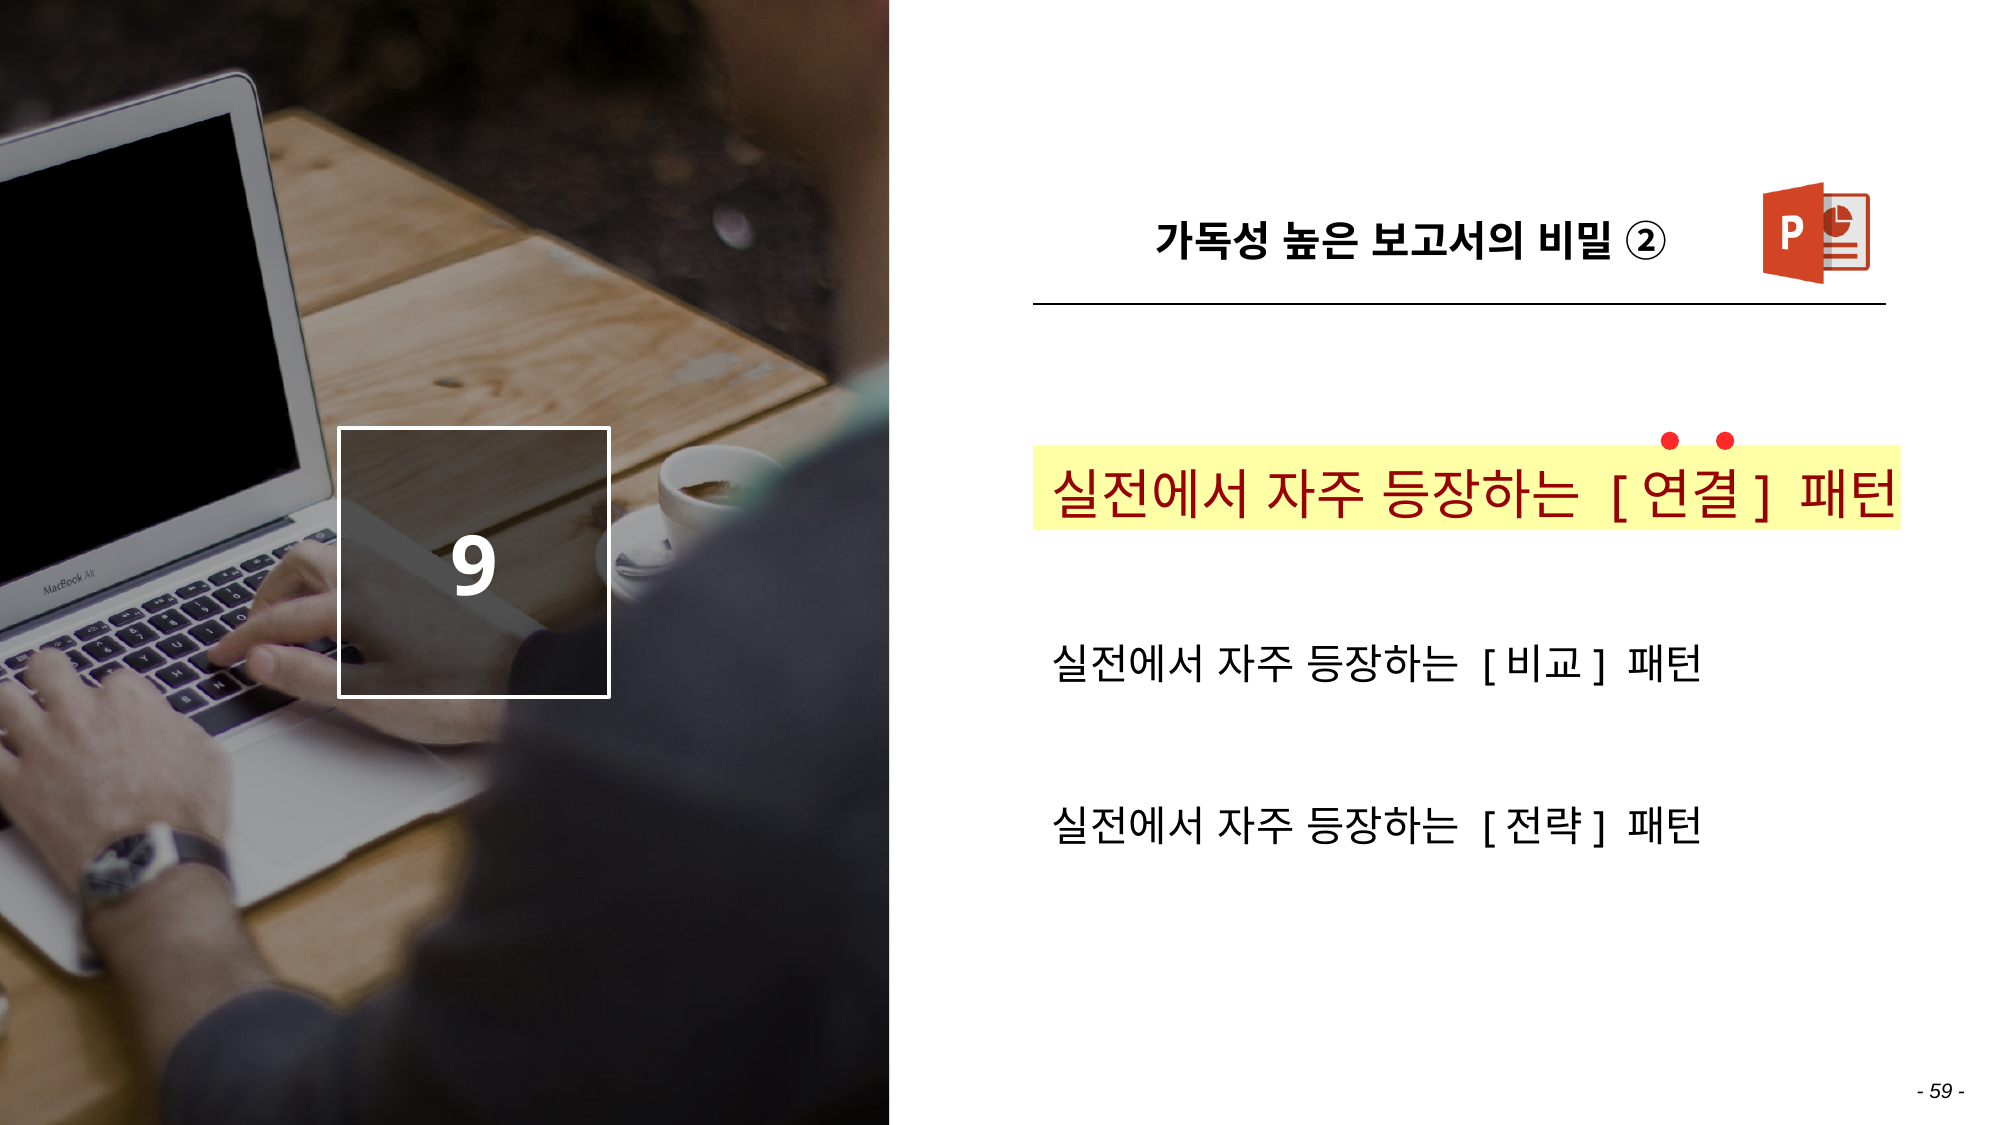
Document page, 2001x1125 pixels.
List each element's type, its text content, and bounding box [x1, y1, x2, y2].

text_box 가독성 높은 보고서의 비밀 ② [1066, 207, 1751, 273]
text_box [1033, 444, 1901, 531]
text_box 실전에서 자주 등장하는 [연결] 패턴 실전에서 자주 등장하는 [비교] 패턴 실전에서 자주 등장하는 [전략] 패턴 [1037, 452, 1945, 858]
text_box [1660, 431, 1679, 450]
picture [1756, 174, 1875, 292]
text_box [1715, 431, 1735, 450]
picture [0, 0, 890, 1125]
